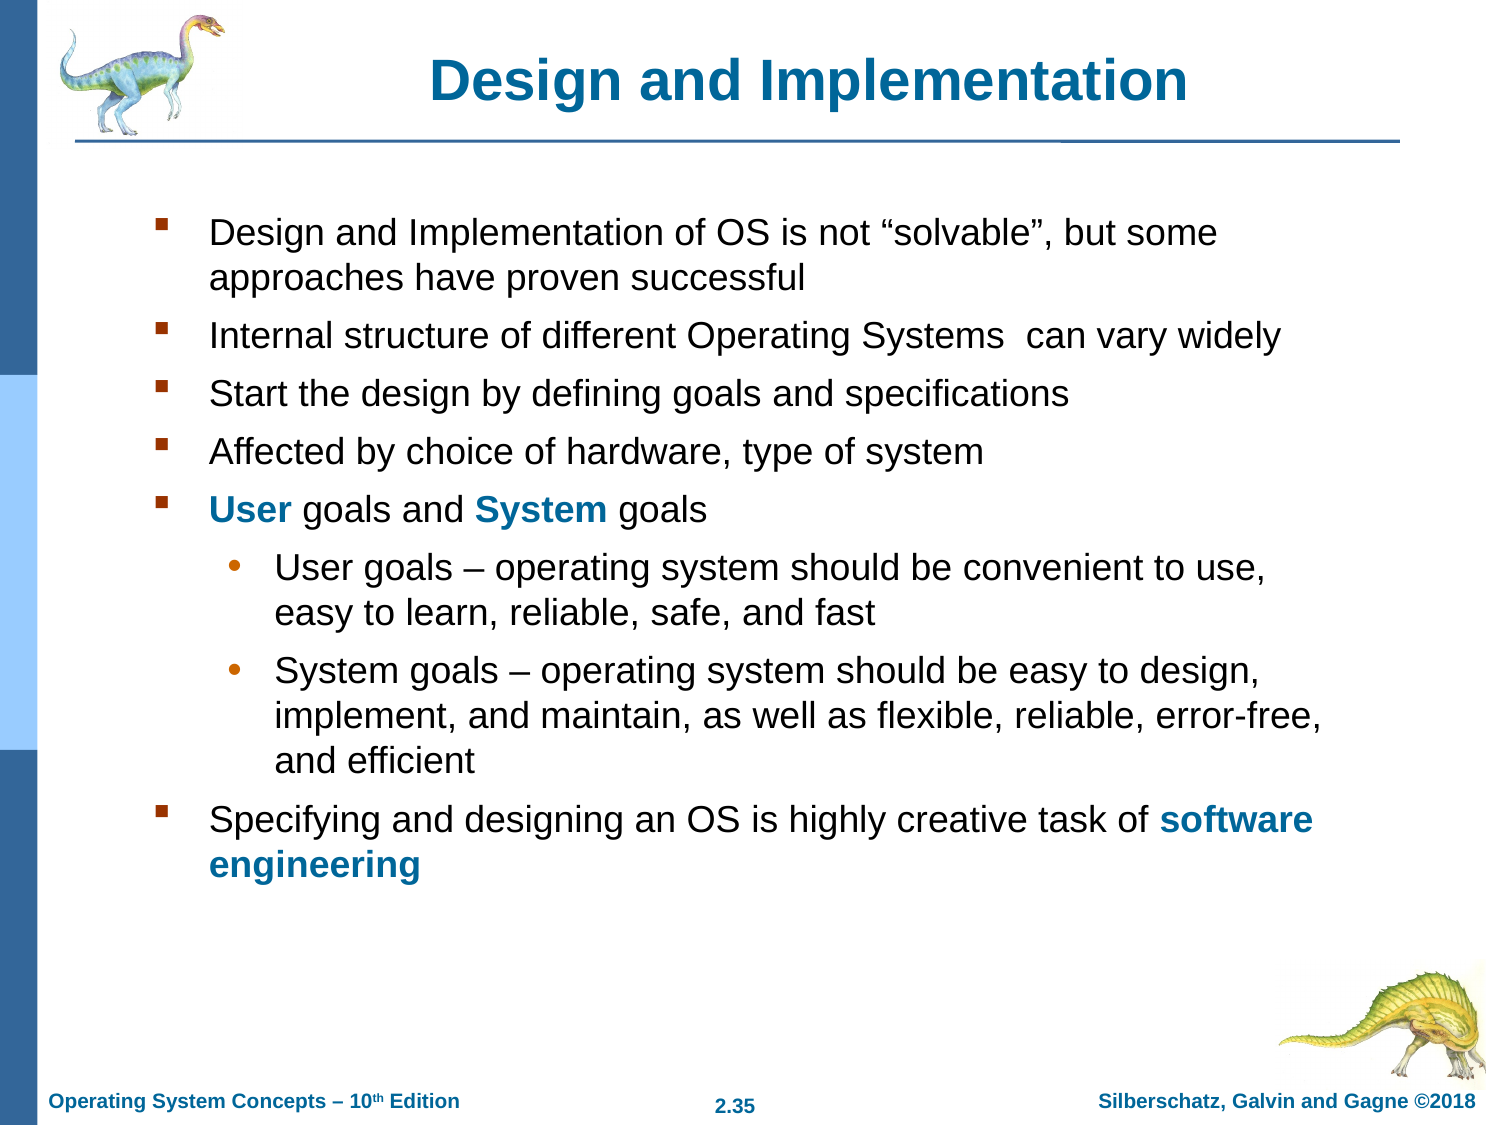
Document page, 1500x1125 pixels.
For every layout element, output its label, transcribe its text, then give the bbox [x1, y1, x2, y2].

picture [1275, 959, 1486, 1090]
title Design and Implementation [177, 25, 1443, 120]
picture [46, 0, 243, 149]
list Design and Implementation of OS is not “solvable”, but some approaches have proven successful Internal structure of different Operating Systems can vary widely Start the design by defining goals and specifications Affected by choice of hardware, type of system User goals and System goals User goals – operating system should be convenient to use, easy to learn, reliable, safe, and fast System goals – operating system should be easy to design, implement, and maintain, as well as flexible, reliable, error-free, and efficient Specifying and designing an OS is highly creative task of software engineering [137, 200, 1348, 1022]
